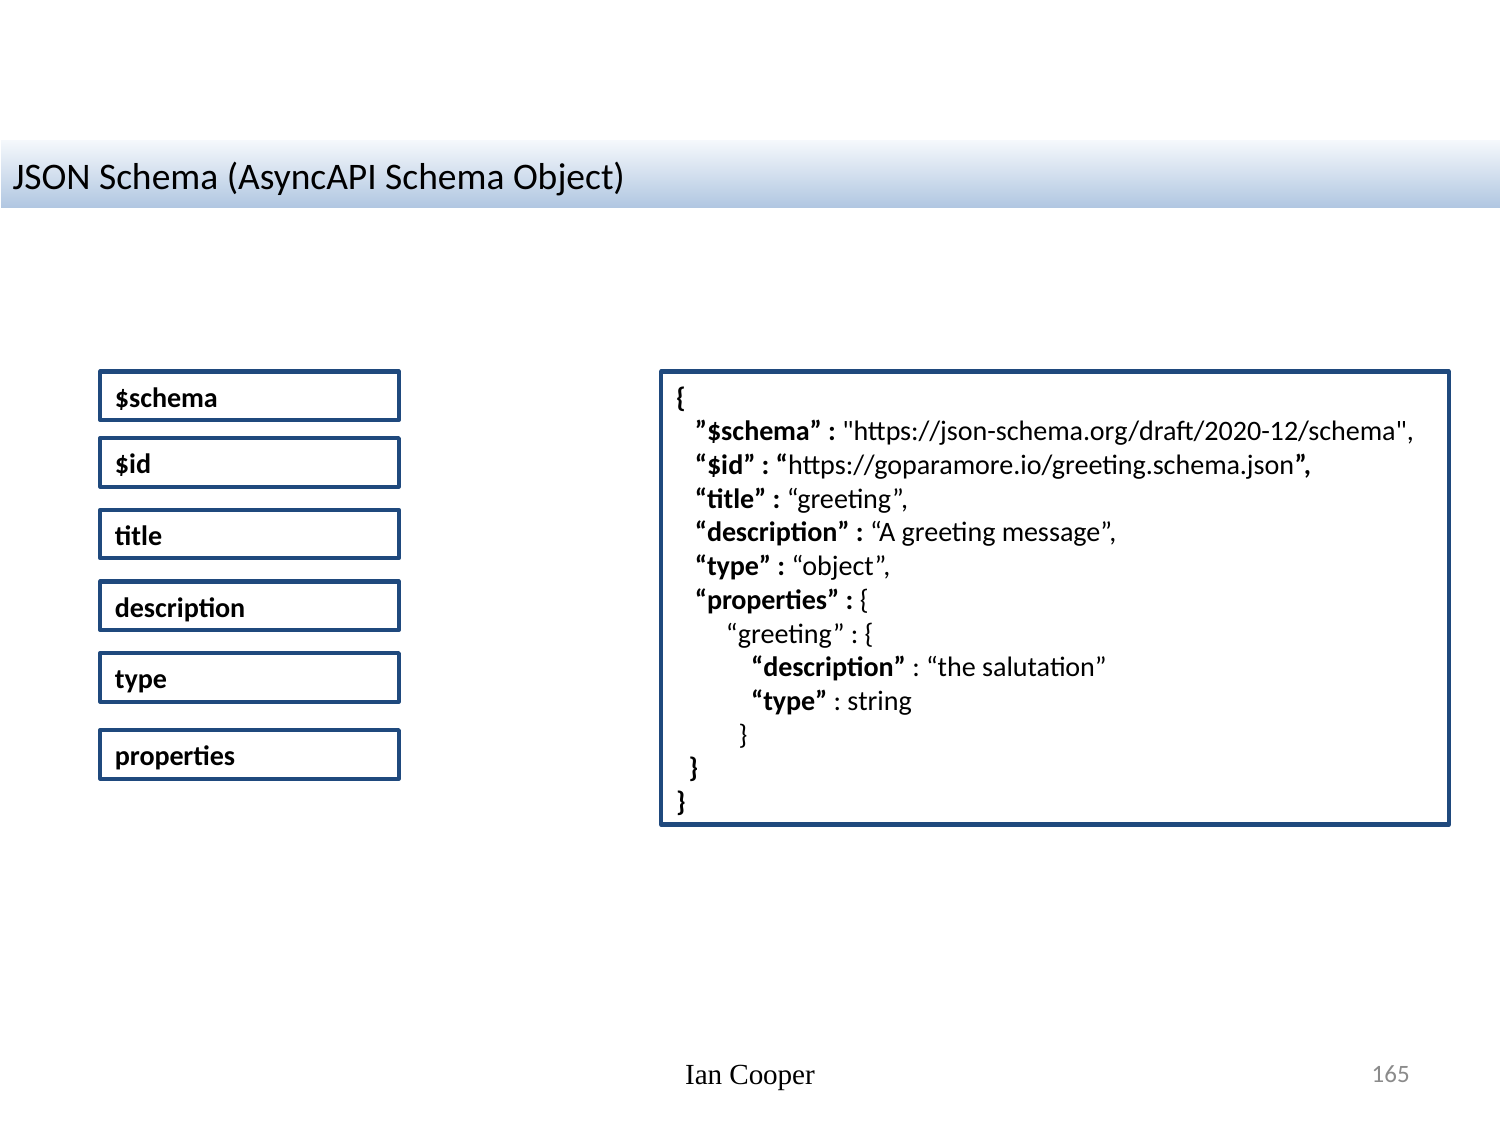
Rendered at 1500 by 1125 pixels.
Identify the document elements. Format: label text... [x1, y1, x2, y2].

text_box properties [100, 730, 399, 779]
text_box title [100, 509, 399, 559]
text_box { ”$schema” : "https://json-schema.org/draft/2020-12/schema", “$id” : “https://goparamore.io/greeting.schema.json”, “title” : “greeting”, “description” : “A greeting message”, “type” : “object”, “properties” : { “greeting” : { “description” : “the salutation” “type” : string } } } [661, 371, 1449, 825]
text_box description [100, 581, 399, 630]
text_box $schema [100, 371, 399, 420]
slide_number 165 [1074, 1042, 1425, 1103]
footer Ian Cooper [512, 1042, 988, 1103]
text_box JSON Schema (AsyncAPI Schema Object) [1, 140, 1500, 208]
text_box type [100, 653, 399, 702]
text_box $id [100, 438, 399, 487]
